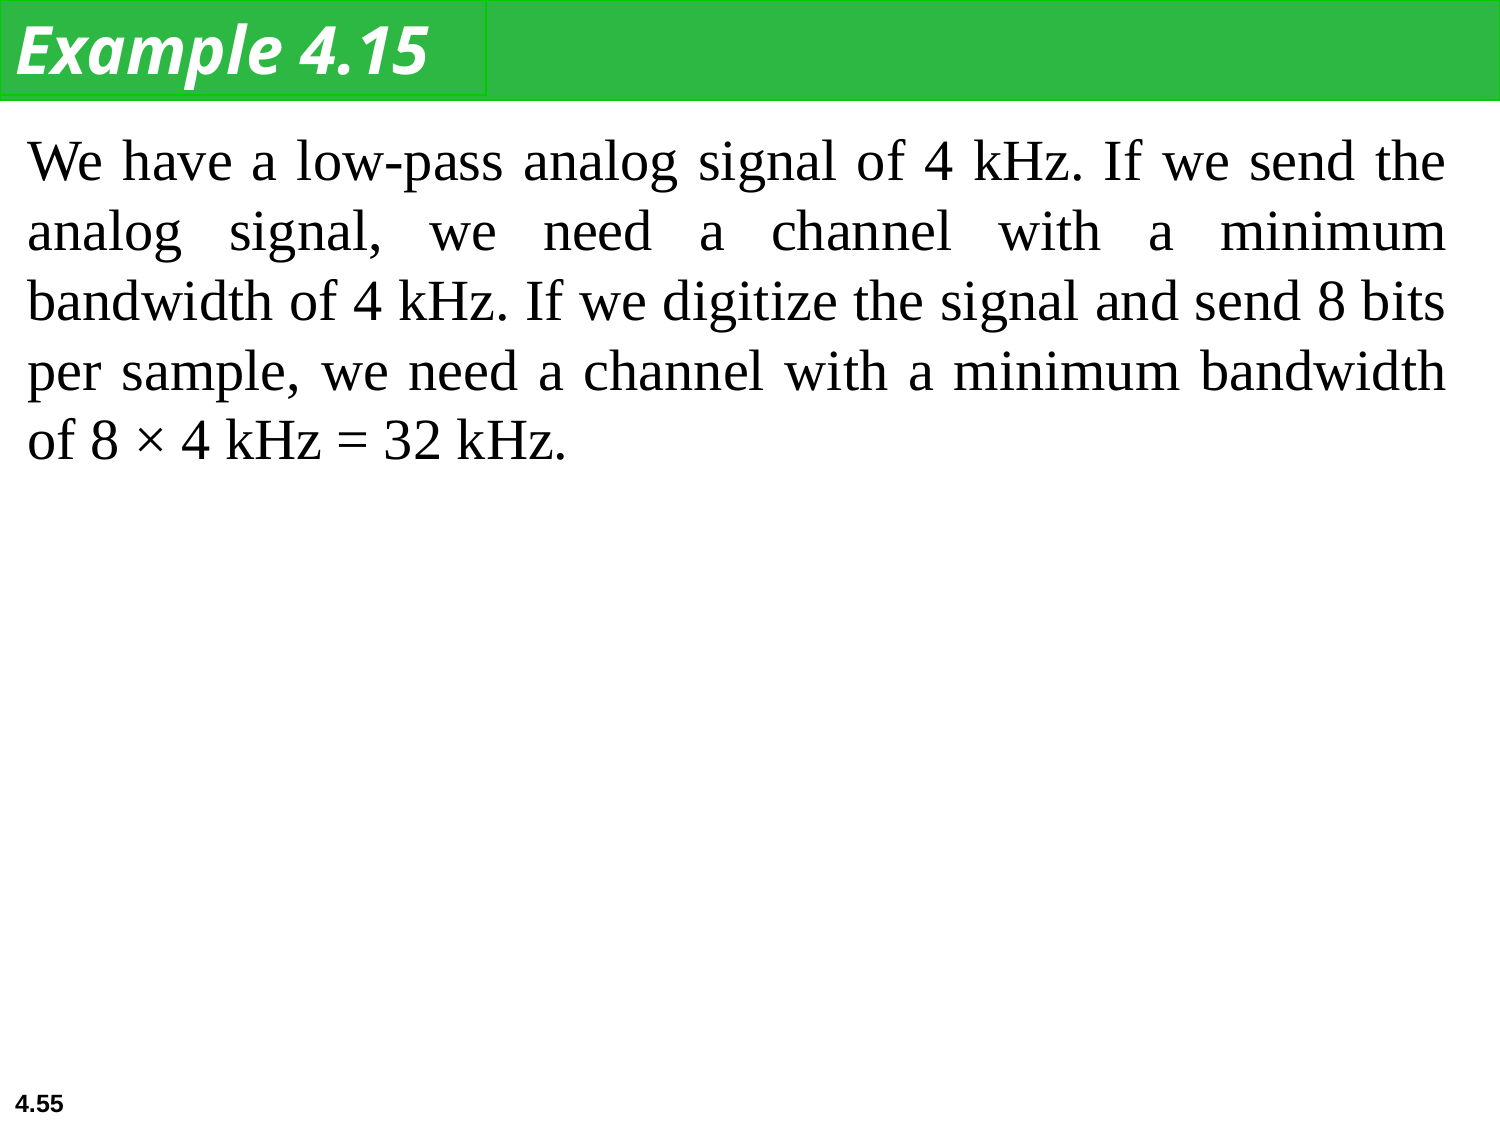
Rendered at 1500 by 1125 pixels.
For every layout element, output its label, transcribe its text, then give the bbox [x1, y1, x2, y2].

text_box We have a low-pass analog signal of 4 kHz. If we send the analog signal, we need a channel with a minimum bandwidth of 4 kHz. If we digitize the signal and send 8 bits per sample, we need a channel with a minimum bandwidth of 8 × 4 kHz = 32 kHz. [12, 114, 1463, 480]
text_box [0, 0, 1500, 101]
text_box 4.55 [0, 1049, 313, 1125]
